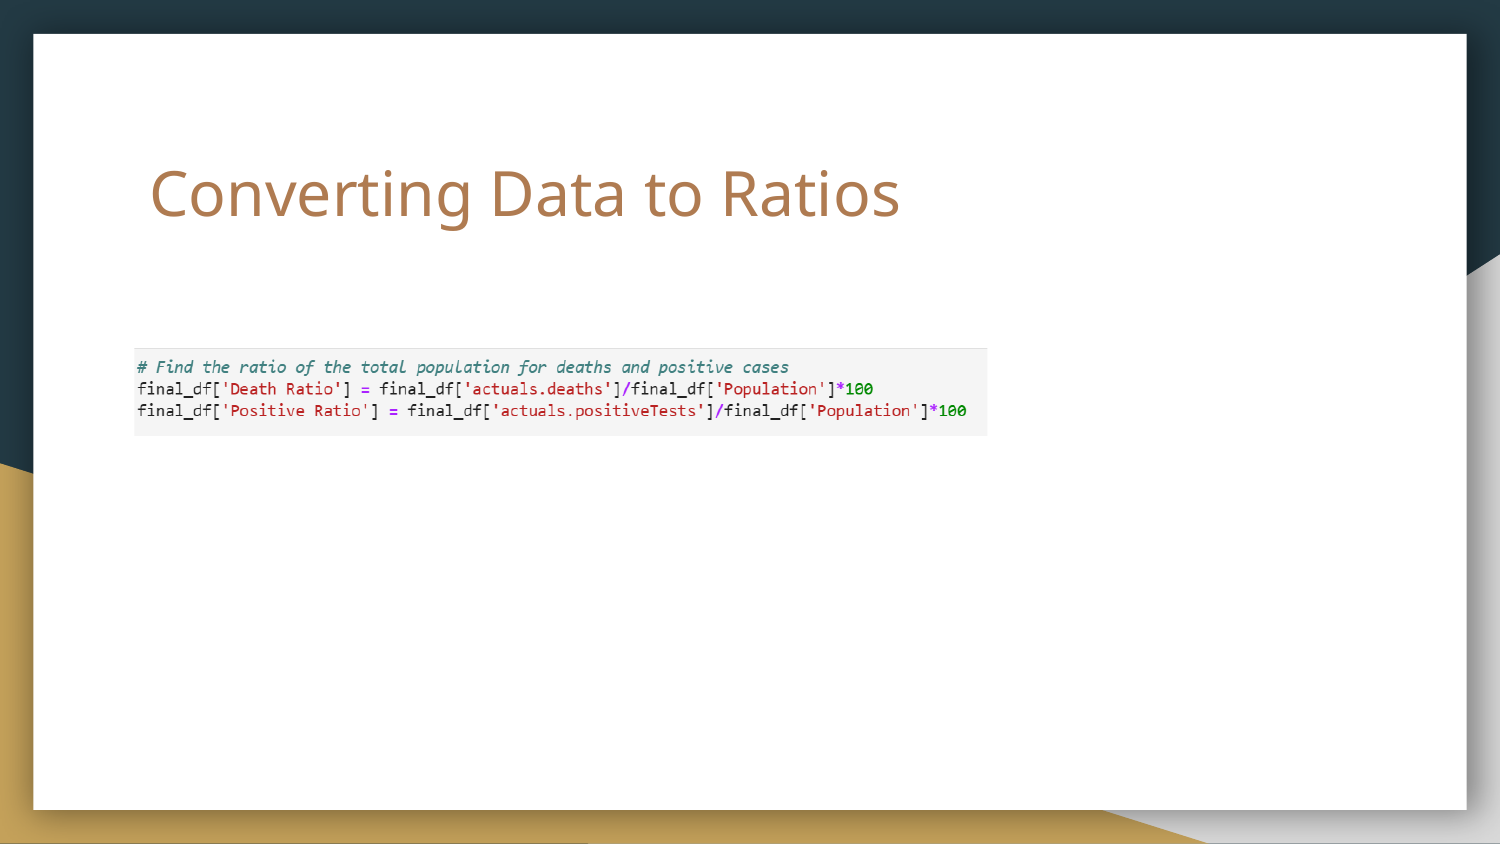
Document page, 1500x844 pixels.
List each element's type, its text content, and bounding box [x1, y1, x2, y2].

picture [134, 346, 988, 436]
title Converting Data to Ratios [134, 138, 1366, 296]
